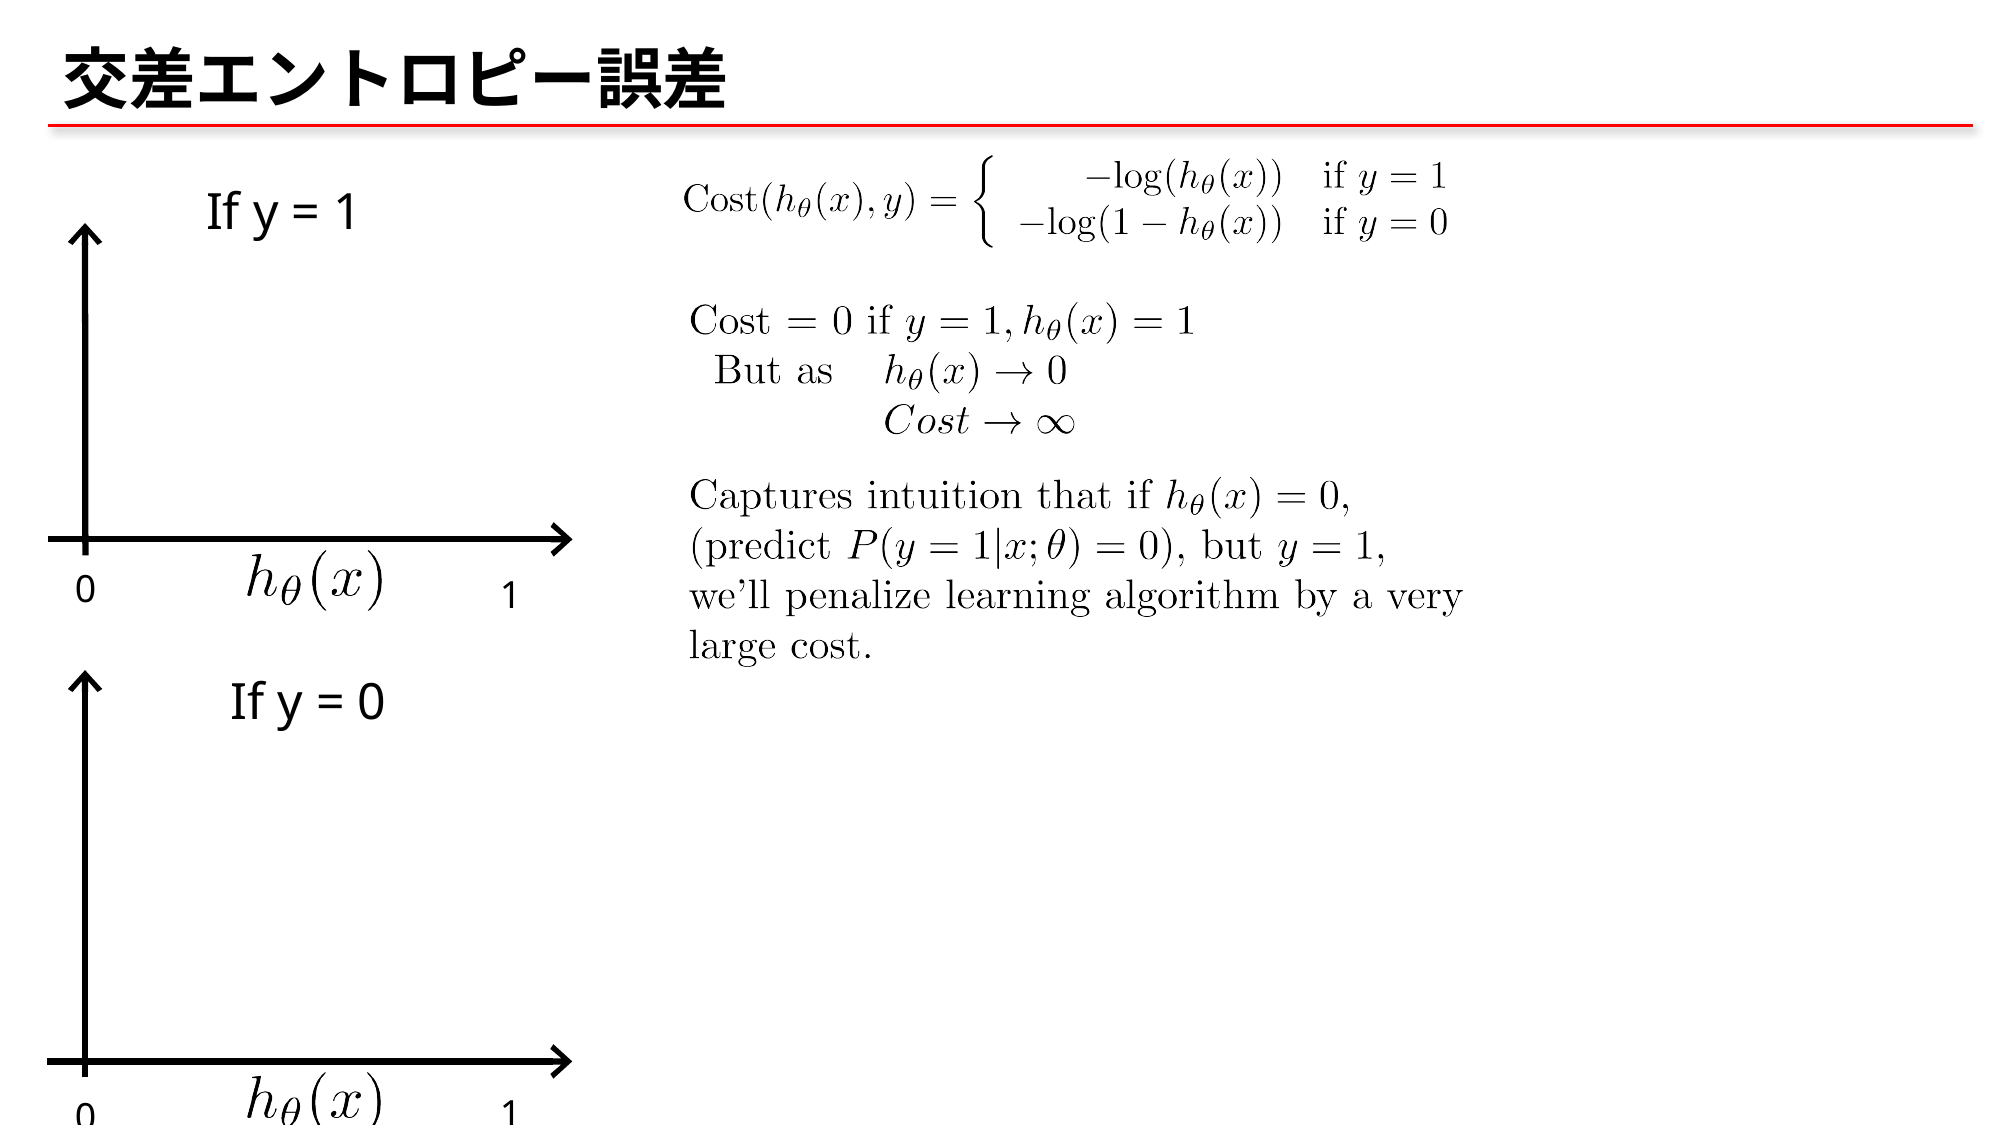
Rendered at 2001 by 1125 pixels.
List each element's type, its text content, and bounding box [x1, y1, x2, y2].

picture [689, 302, 1463, 667]
picture [684, 155, 1447, 248]
picture [247, 1072, 381, 1125]
text_box If y = 1 [191, 172, 417, 248]
text_box 1 [484, 563, 548, 623]
picture [247, 550, 382, 611]
text_box If y = 0 [216, 661, 442, 737]
text_box 0 [60, 1085, 123, 1125]
text_box 1 [484, 1082, 548, 1125]
text_box 0 [60, 557, 123, 617]
title 交差エントロピー誤差 [47, 37, 1974, 126]
